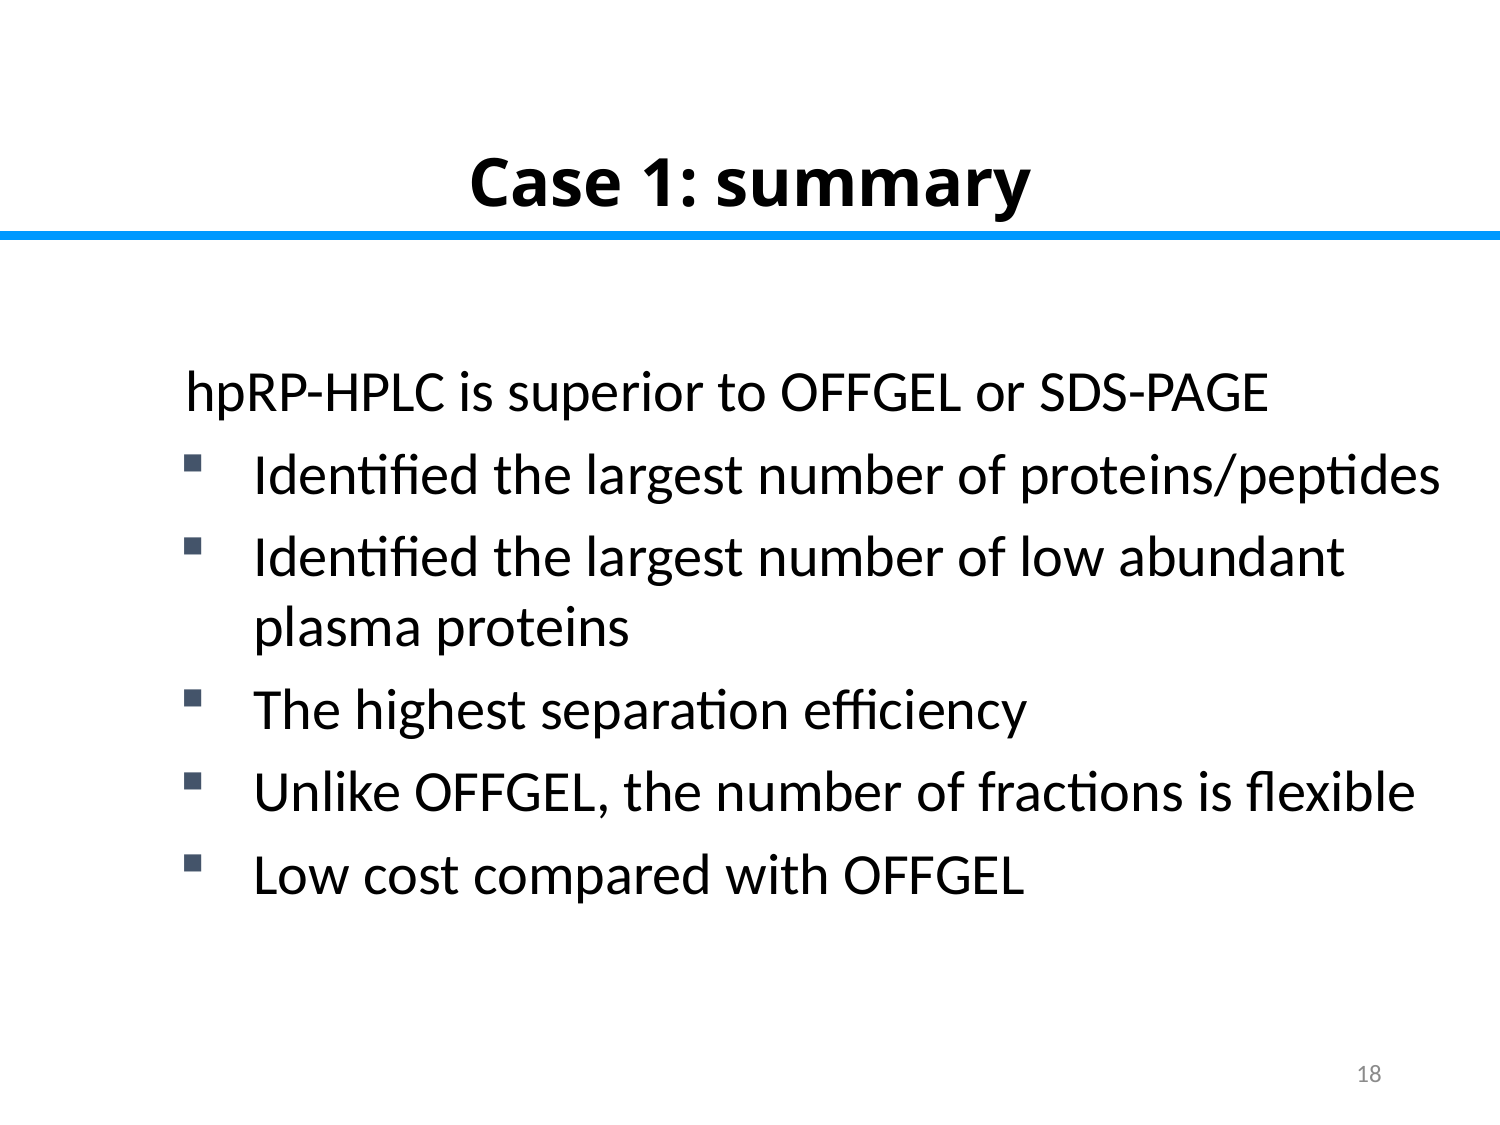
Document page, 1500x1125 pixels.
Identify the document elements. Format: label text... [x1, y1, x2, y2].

slide_number 18 [1059, 1042, 1397, 1103]
text_box Case 1: summary [453, 132, 1047, 227]
text_box hpRP-HPLC is superior to OFFGEL or SDS-PAGE Identified the largest number of proteins/peptides Identified the largest number of low abundant plasma proteins The highest separation efficiency Unlike OFFGEL, the number of fractions is flexible Low cost compared with OFFGEL [32, 345, 1468, 914]
